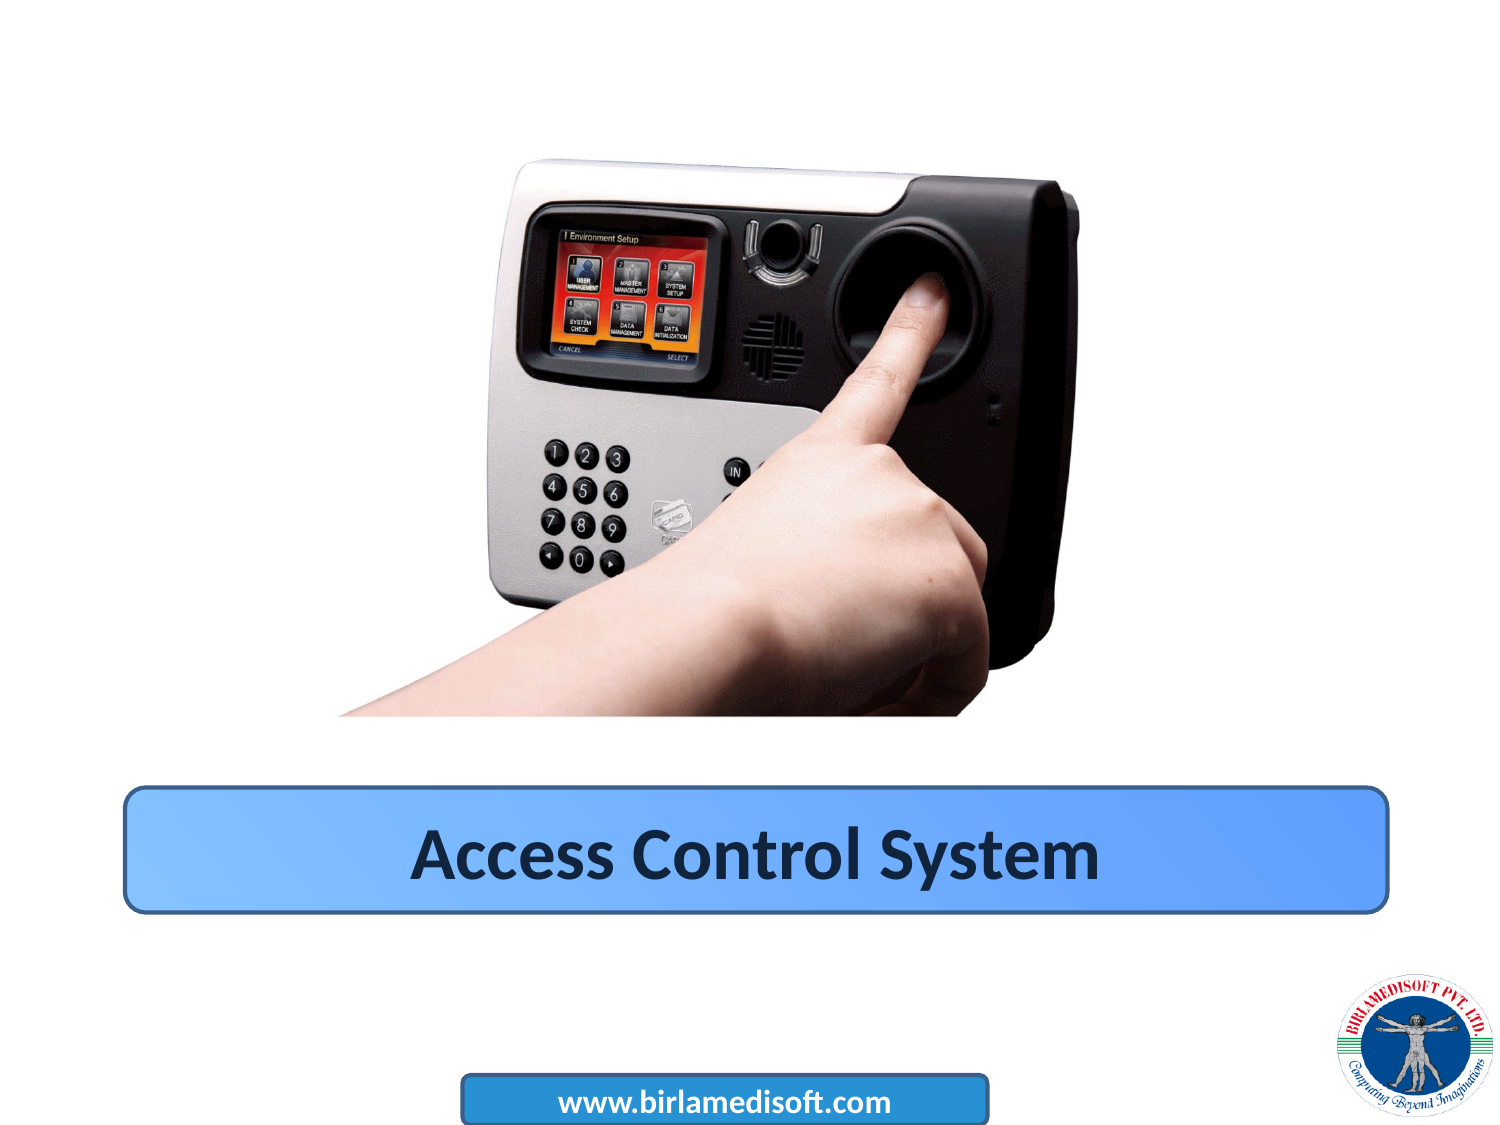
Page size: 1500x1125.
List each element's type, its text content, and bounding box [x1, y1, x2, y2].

picture [1337, 974, 1493, 1118]
picture [337, 124, 1138, 739]
text_box www.birlamedisoft.com [460, 1072, 990, 1125]
text_box Access Control System [122, 785, 1390, 915]
